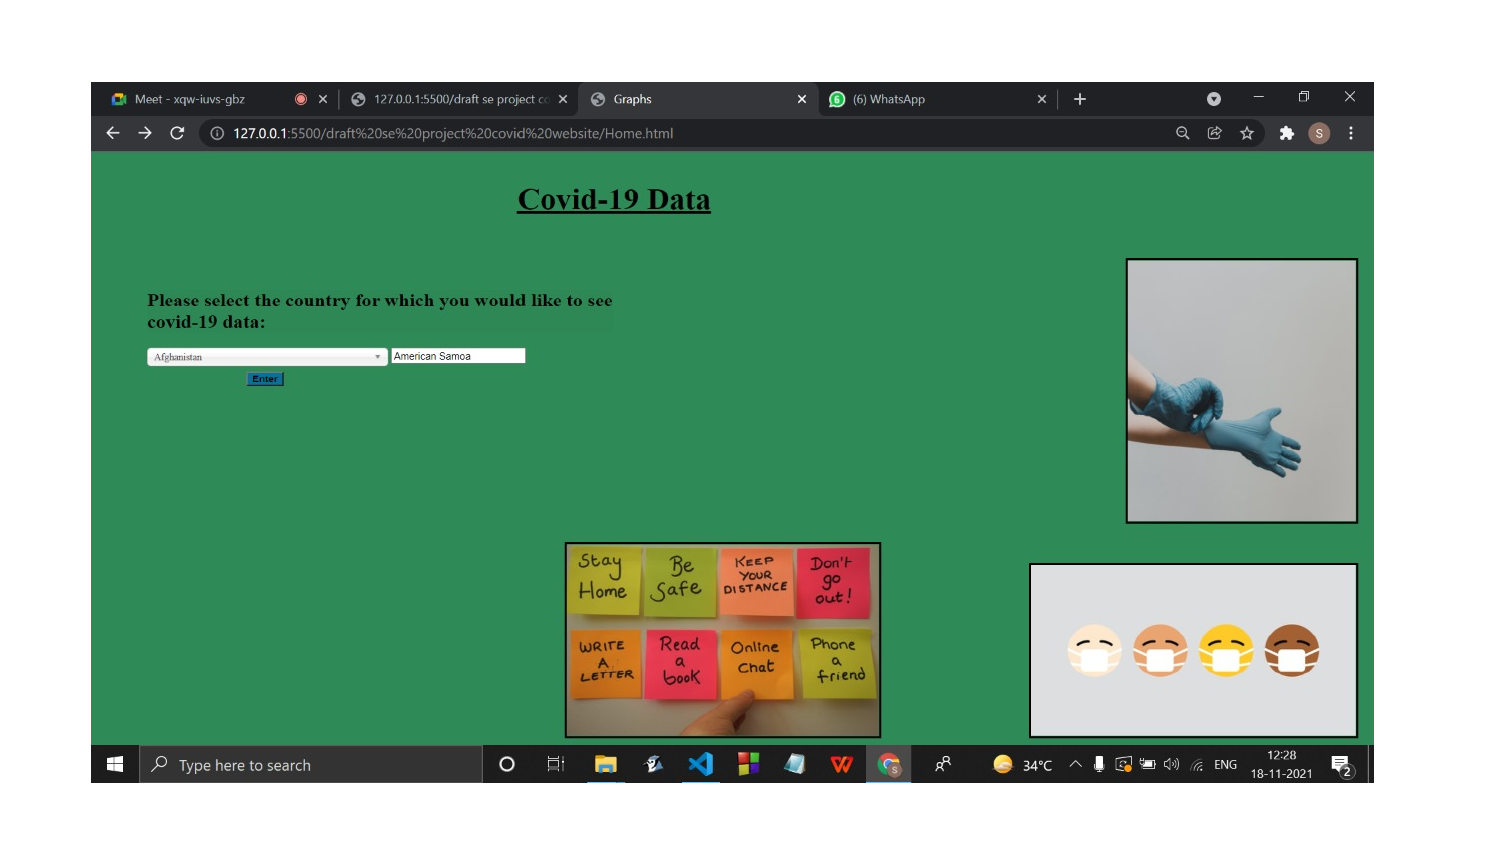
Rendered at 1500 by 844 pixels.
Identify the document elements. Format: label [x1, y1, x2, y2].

picture [91, 82, 1374, 784]
